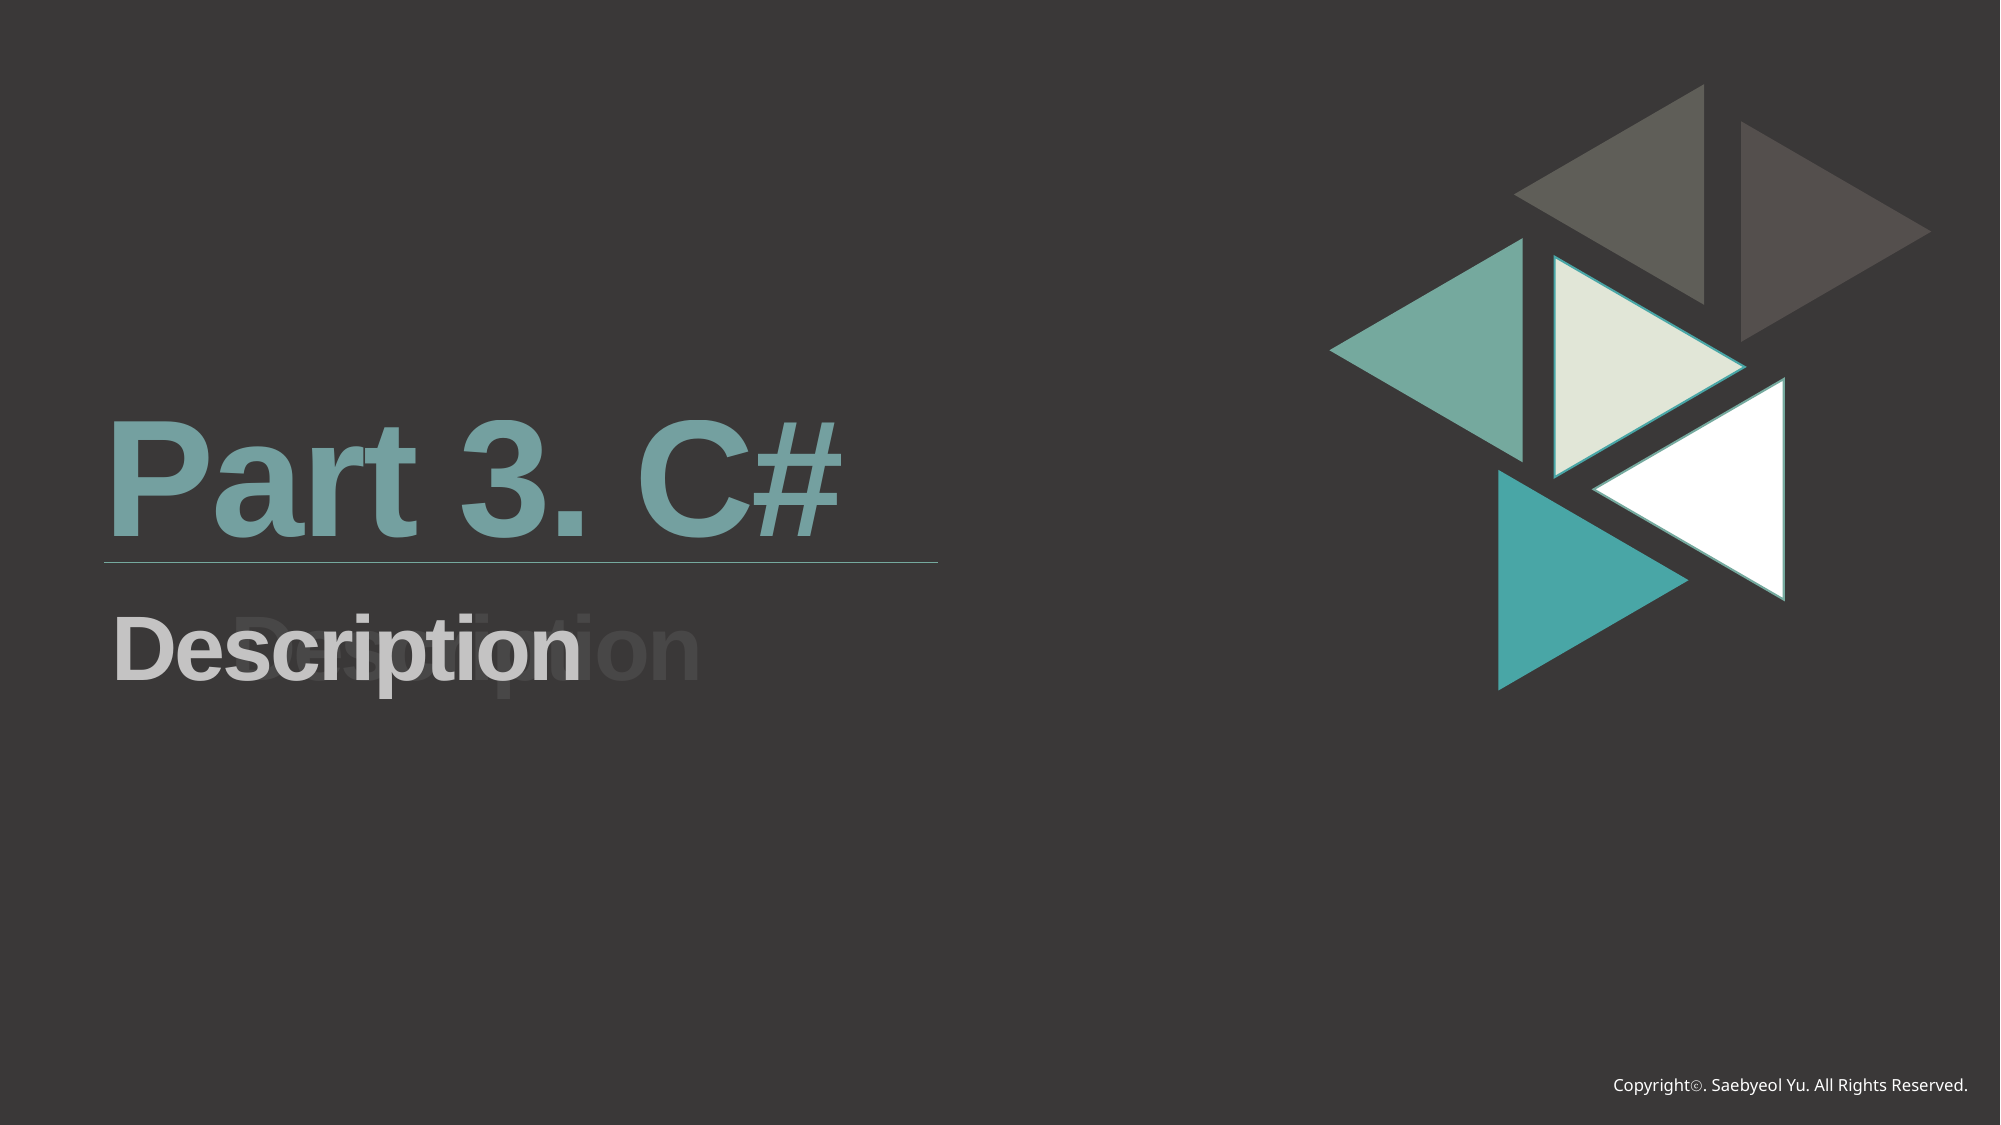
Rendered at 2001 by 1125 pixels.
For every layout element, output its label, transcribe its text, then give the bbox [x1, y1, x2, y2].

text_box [1331, 84, 1932, 691]
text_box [95, 580, 720, 708]
text_box Part 3. C# [88, 362, 860, 578]
text_box Copyrightⓒ. Saebyeol Yu. All Rights Reserved. [1598, 1067, 1984, 1102]
